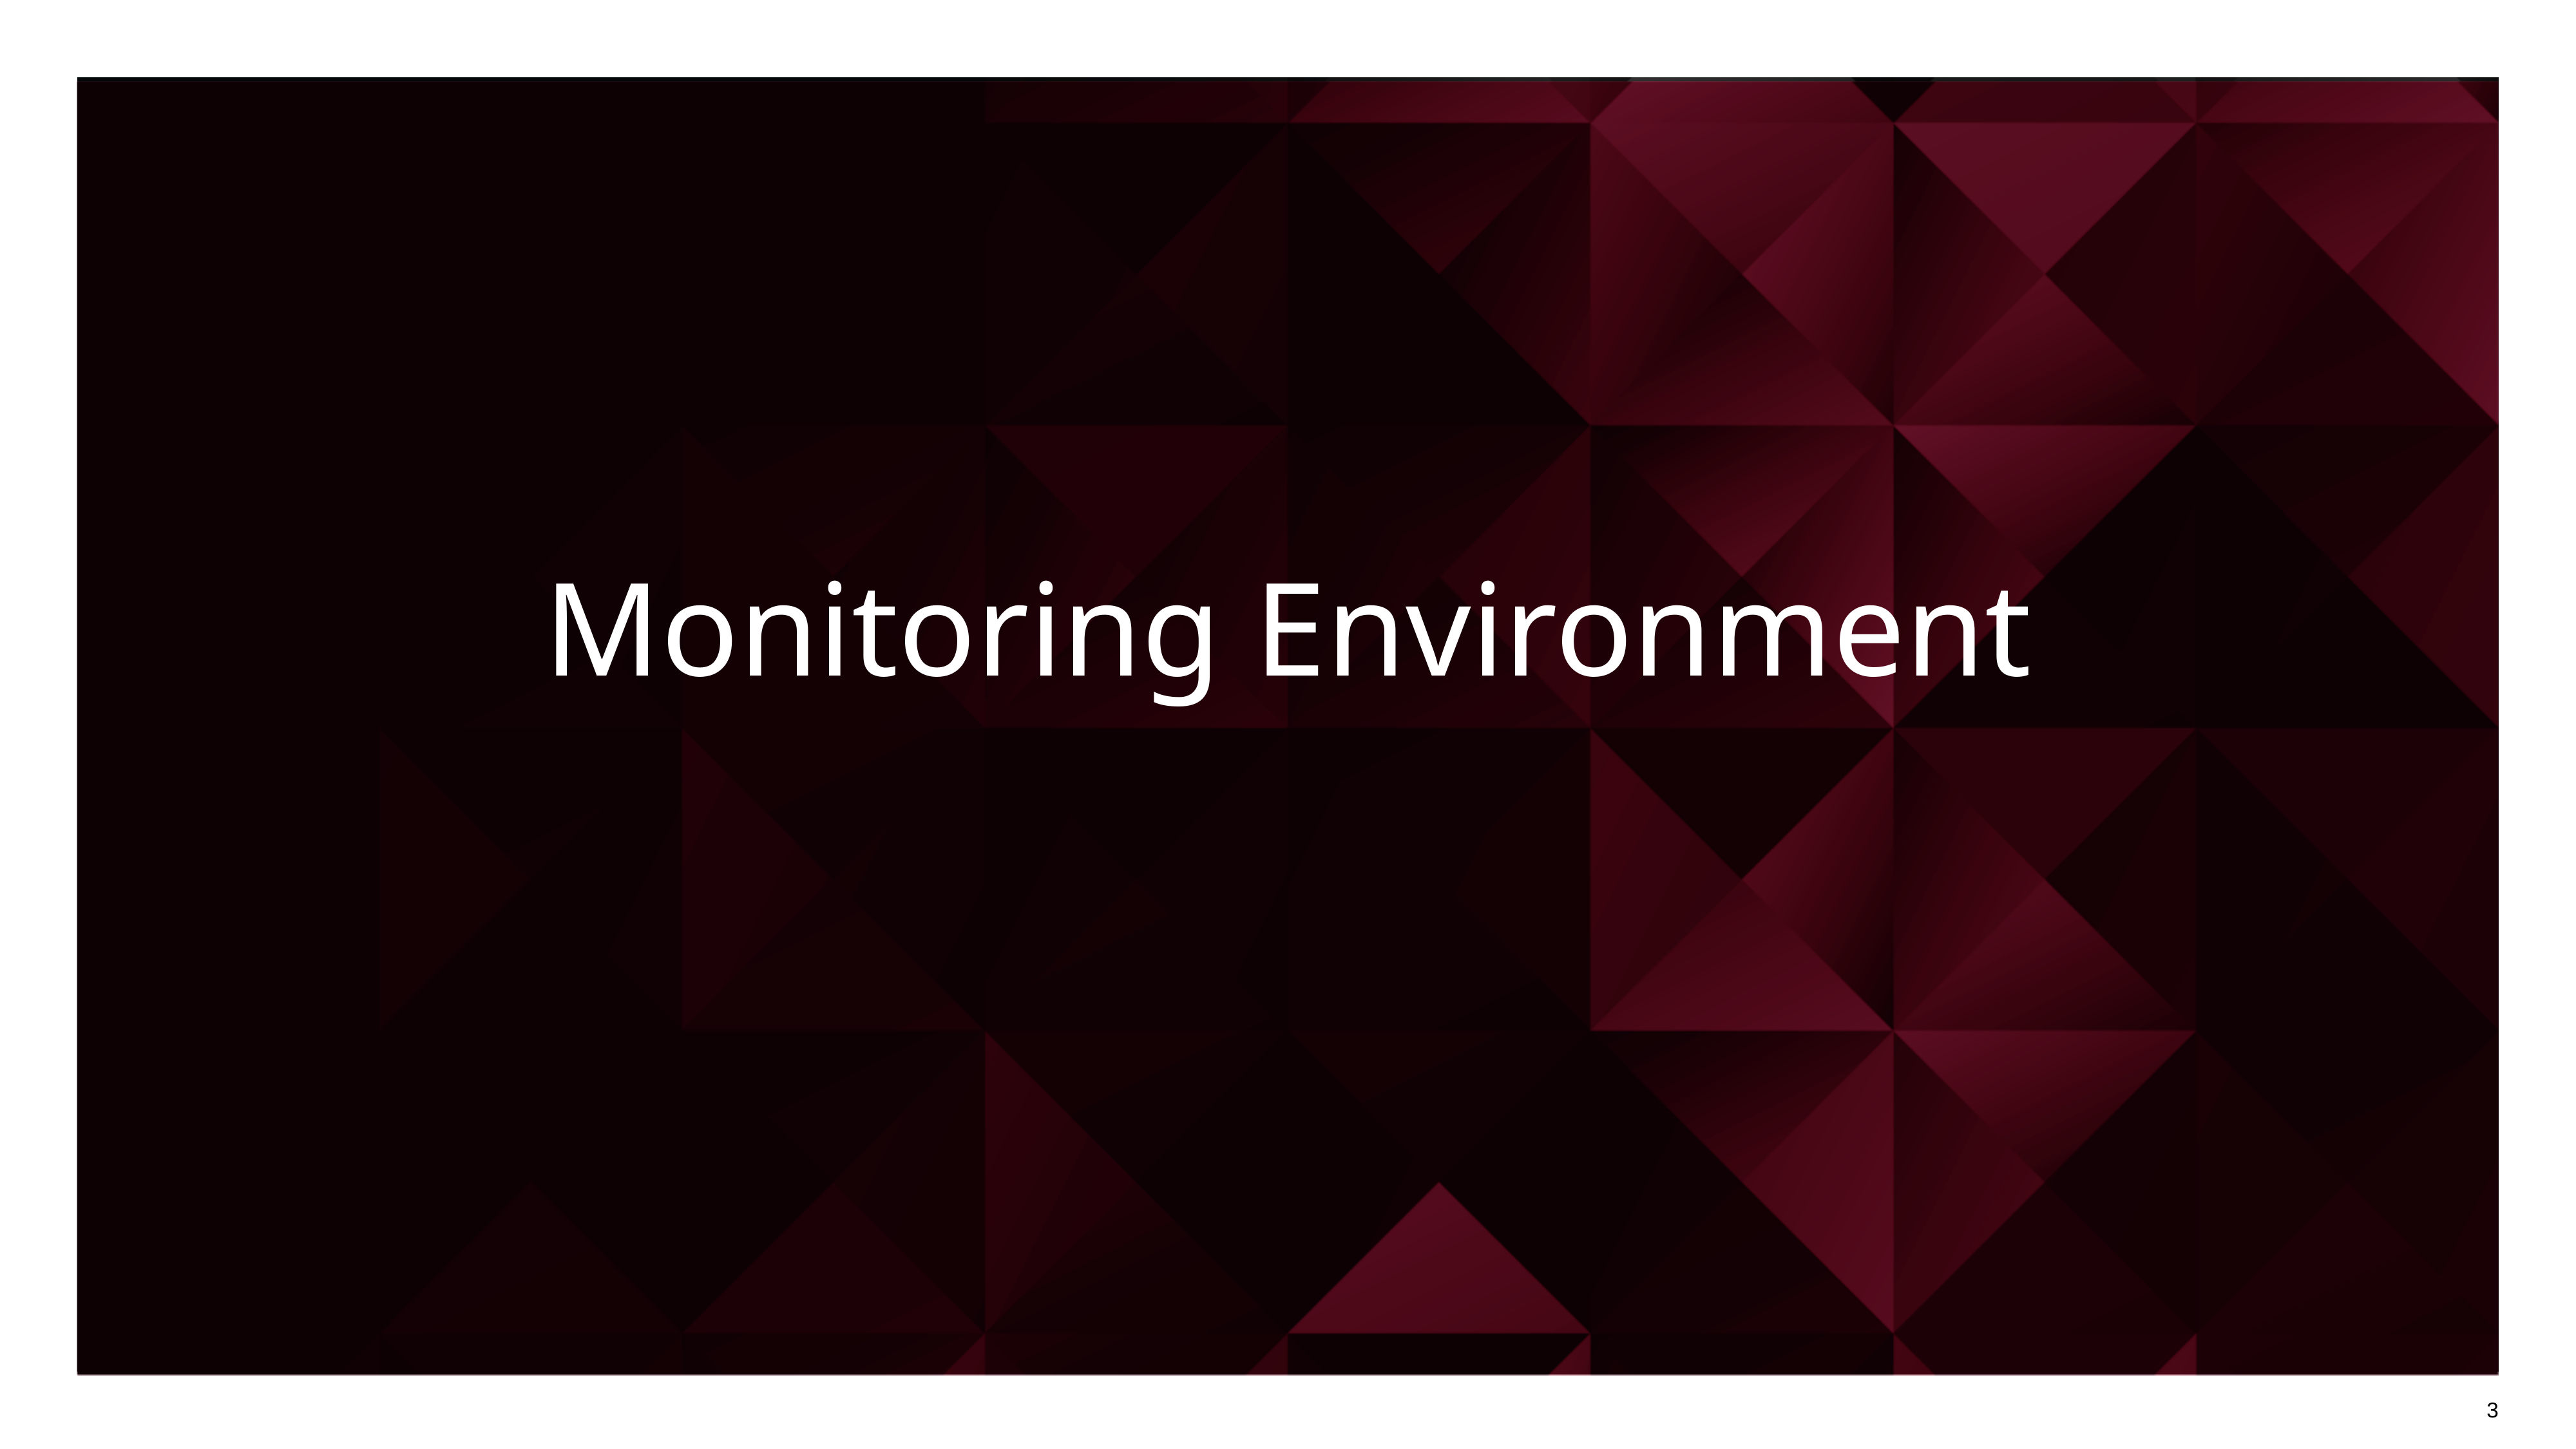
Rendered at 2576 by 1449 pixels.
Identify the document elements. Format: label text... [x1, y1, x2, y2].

picture [77, 77, 2499, 1376]
text_box ‹#› [2425, 1396, 2499, 1426]
